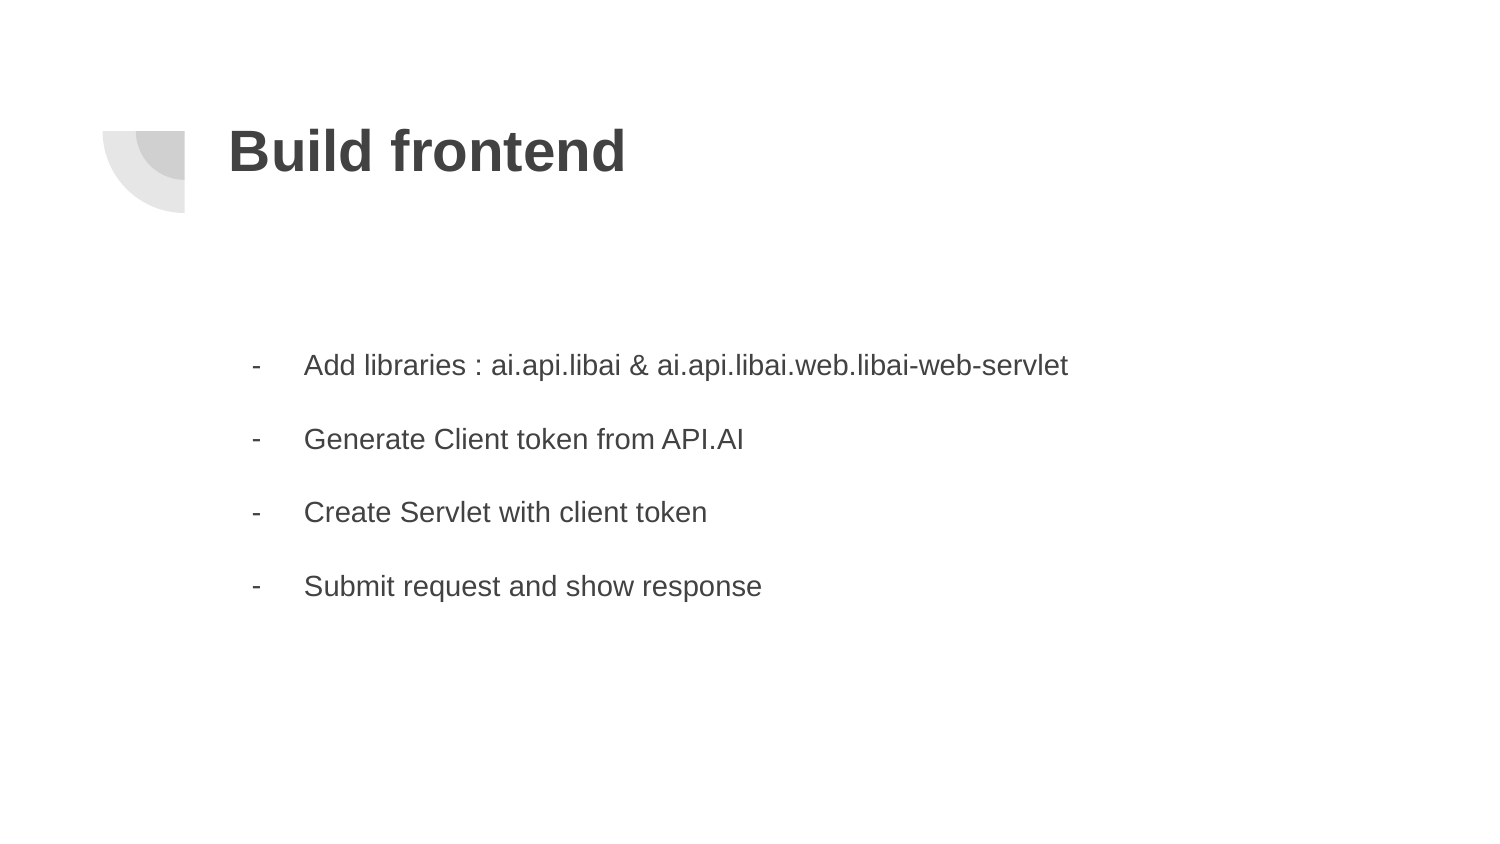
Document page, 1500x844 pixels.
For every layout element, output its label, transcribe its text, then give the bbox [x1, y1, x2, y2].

title Build frontend [213, 98, 1368, 263]
list Add libraries : ai.api.libai & ai.api.libai.web.libai-web-servlet Generate Client token from API.AI Create Servlet with client token Submit request and show response [213, 326, 1368, 744]
